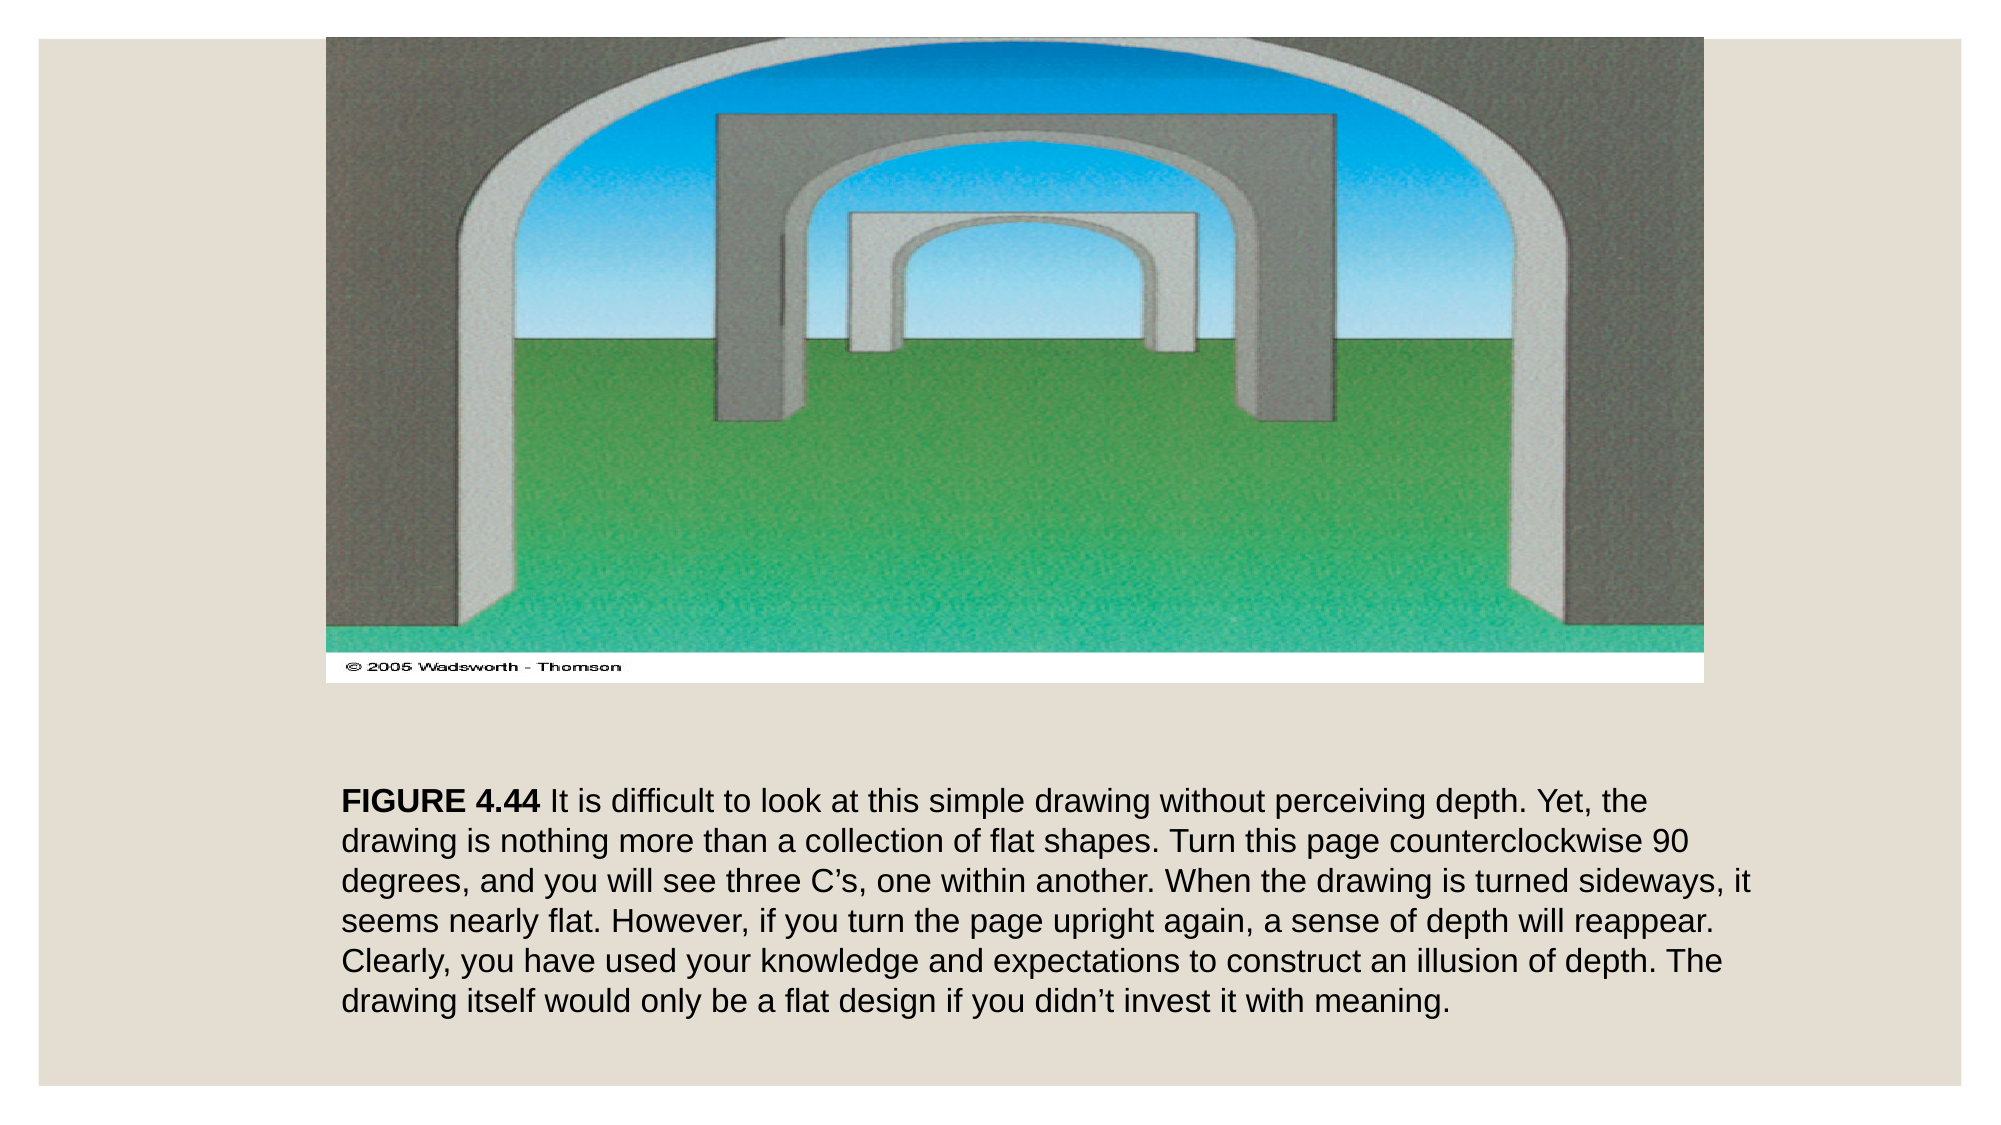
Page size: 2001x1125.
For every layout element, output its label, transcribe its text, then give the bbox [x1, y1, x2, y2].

text_box FIGURE 4.44 It is difficult to look at this simple drawing without perceiving depth. Yet, the drawing is nothing more than a collection of flat shapes. Turn this page counterclockwise 90 degrees, and you will see three C’s, one within another. When the drawing is turned sideways, it seems nearly flat. However, if you turn the page upright again, a sense of depth will reappear. Clearly, you have used your knowledge and expectations to construct an illusion of depth. The drawing itself would only be a flat design if you didn’t invest it with meaning. [326, 772, 1788, 1027]
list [326, 37, 1704, 683]
